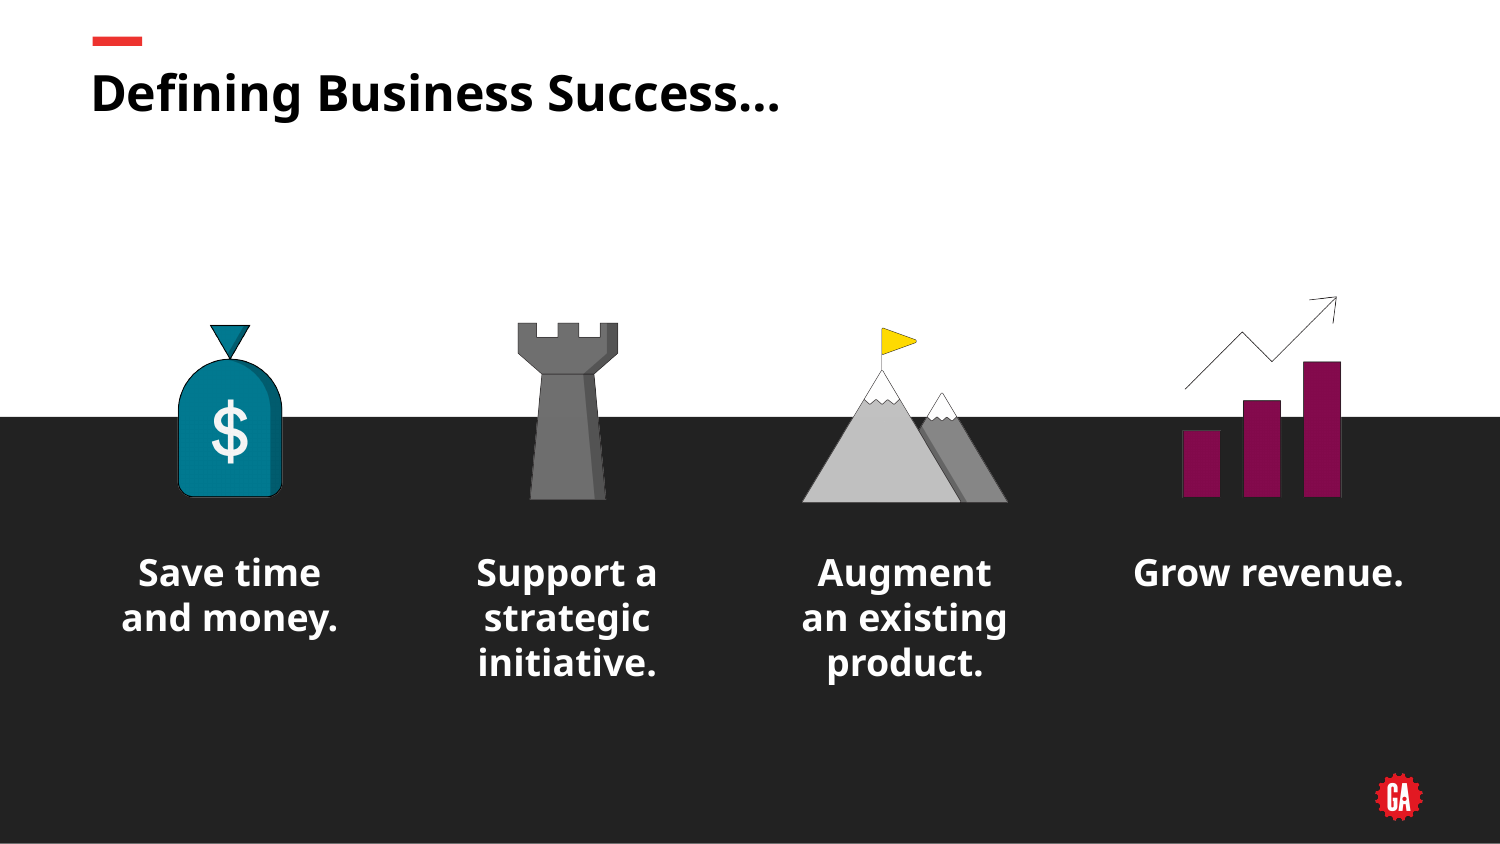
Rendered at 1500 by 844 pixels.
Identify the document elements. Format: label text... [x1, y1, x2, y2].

picture [1373, 771, 1425, 823]
picture [1167, 294, 1371, 503]
text_box Augment an existing product. [774, 533, 1035, 674]
picture [476, 320, 659, 503]
picture [800, 318, 1009, 526]
text_box Grow revenue. [1112, 533, 1425, 674]
picture [139, 321, 320, 502]
text_box Save time and money. [99, 533, 360, 674]
title Defining Business Success… [75, 46, 1473, 140]
text_box Support a strategic initiative. [437, 533, 698, 674]
